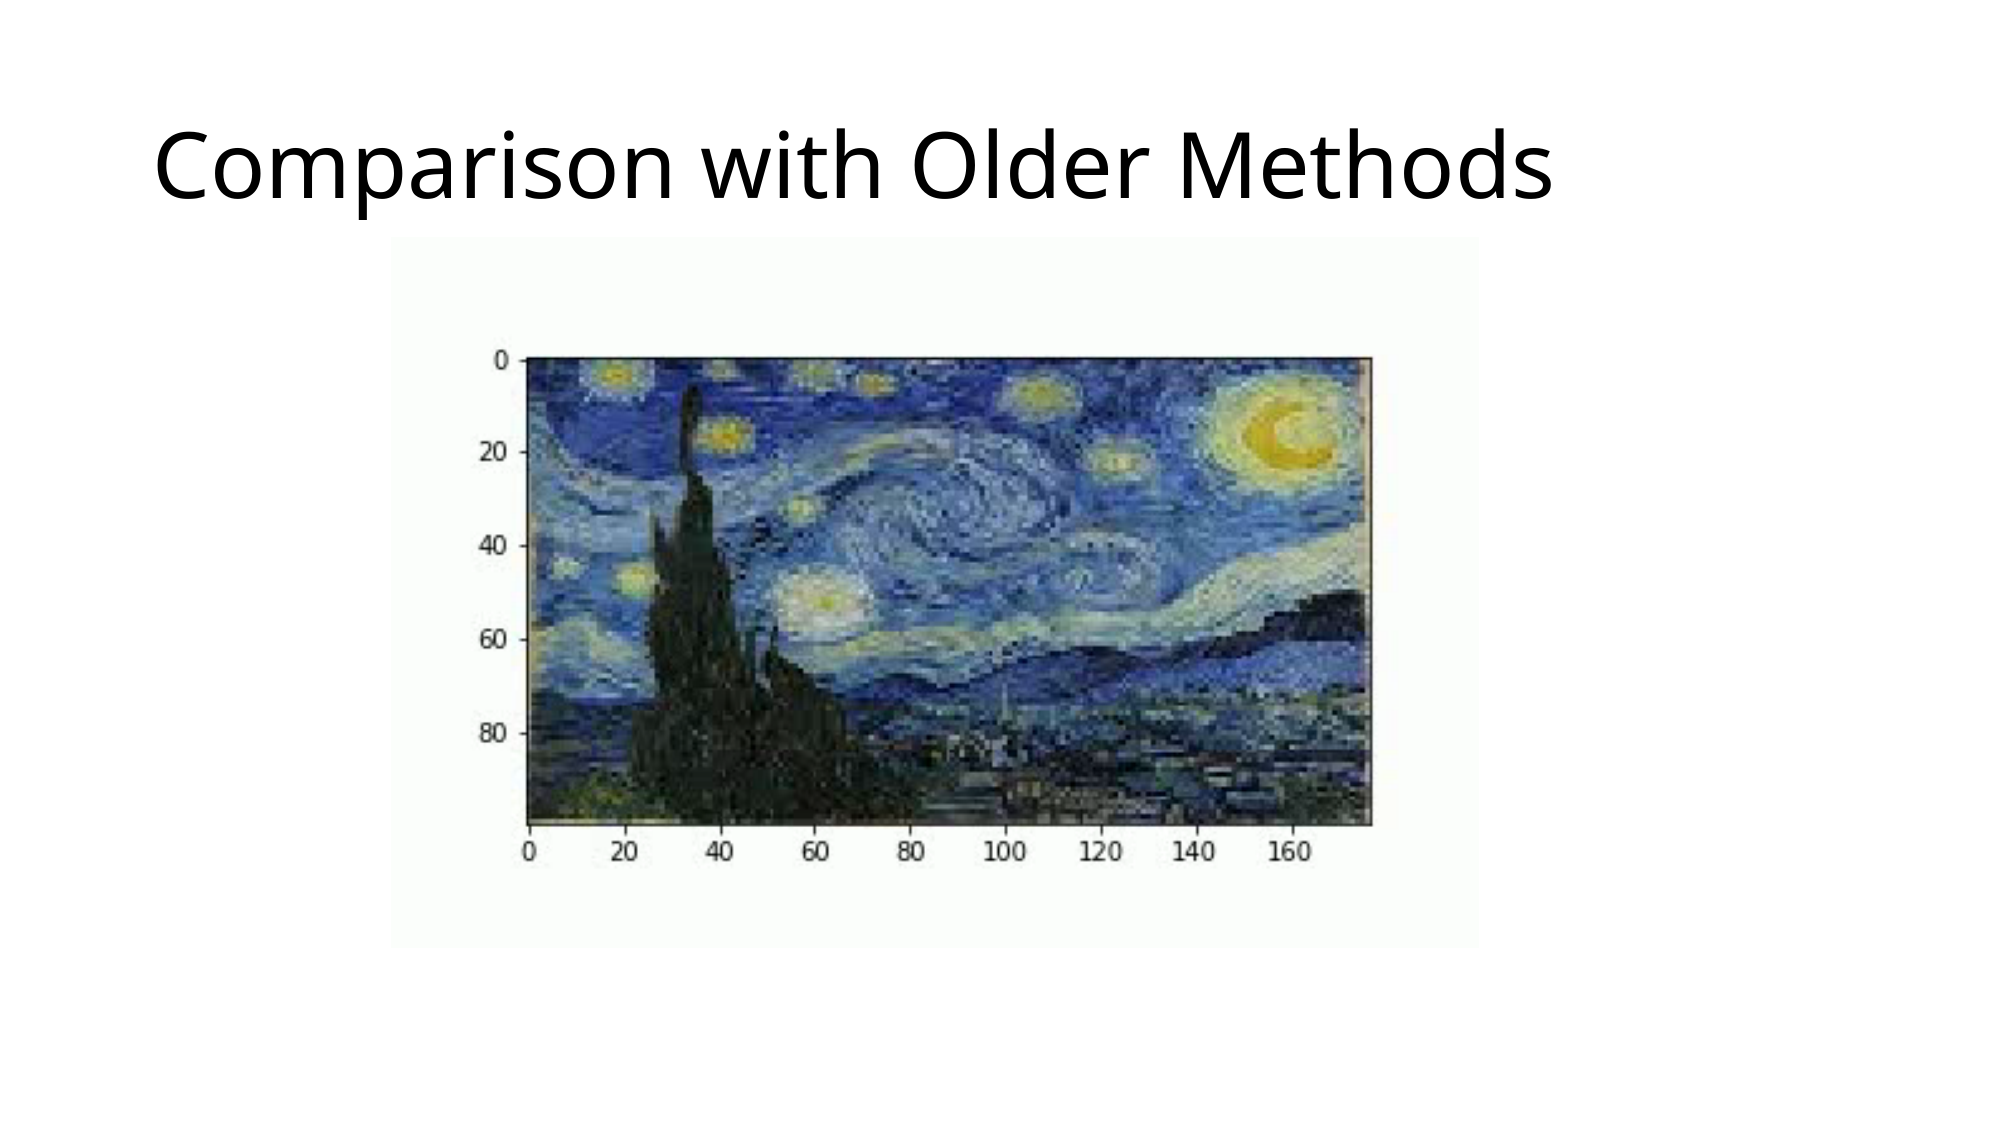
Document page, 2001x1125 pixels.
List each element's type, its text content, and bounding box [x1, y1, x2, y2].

title Comparison with Older Methods [137, 59, 1863, 278]
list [390, 236, 1480, 949]
